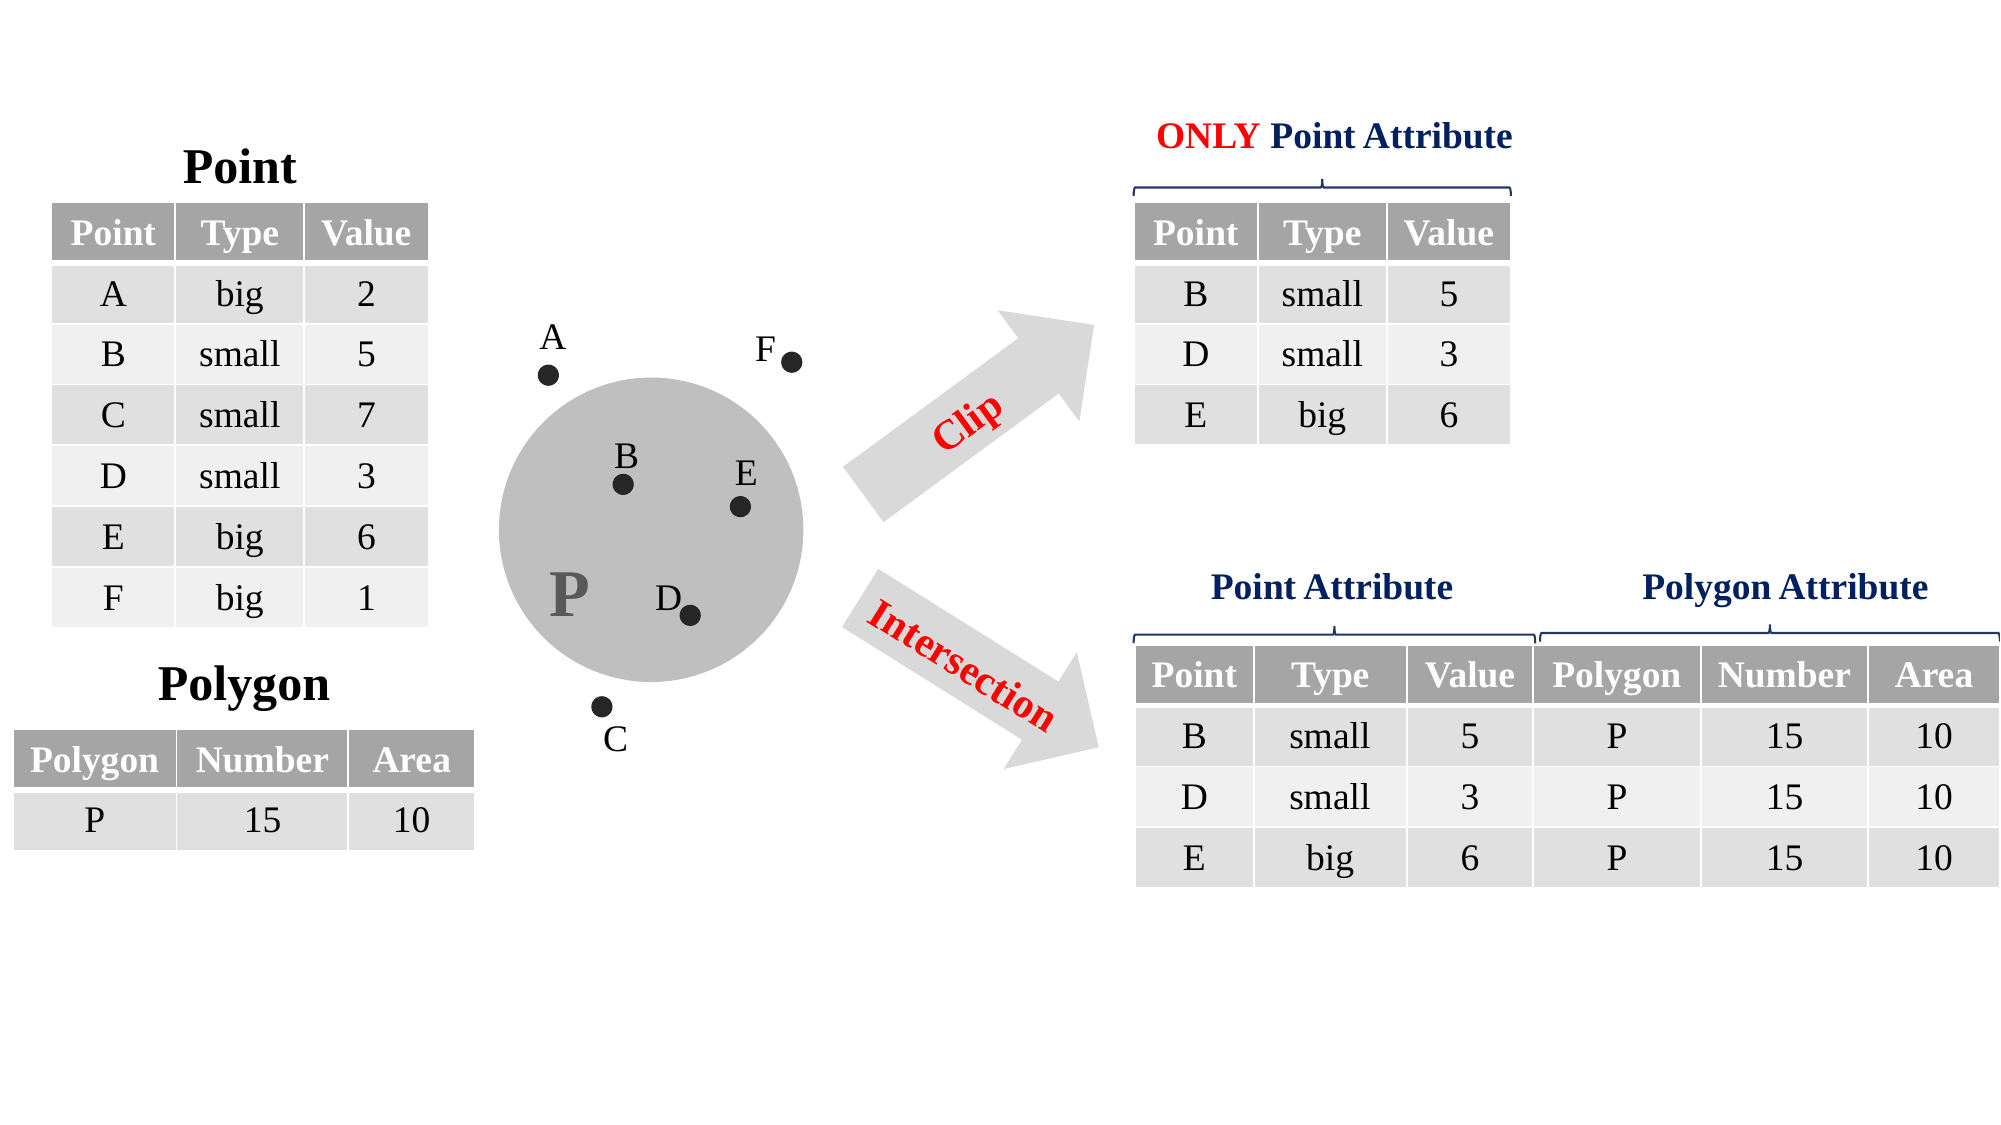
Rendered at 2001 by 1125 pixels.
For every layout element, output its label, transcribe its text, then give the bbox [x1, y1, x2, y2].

table_cell big [1259, 385, 1386, 444]
table_header Value [1408, 646, 1532, 703]
text_box [728, 501, 753, 519]
table_cell P [1534, 828, 1700, 887]
table_cell small [176, 325, 303, 384]
table_header Number [177, 730, 347, 787]
table_cell B [1135, 266, 1257, 323]
table_cell small [176, 385, 303, 444]
text_box [1133, 626, 1536, 644]
table_cell 15 [1702, 828, 1867, 887]
table_cell B [52, 325, 174, 384]
table_cell small [1255, 767, 1406, 826]
text_box [611, 484, 635, 497]
table_cell D [52, 446, 174, 505]
table_cell 10 [349, 793, 474, 850]
text_box Intersection [842, 568, 1099, 770]
table_cell 15 [177, 793, 347, 850]
table_cell D [1136, 767, 1253, 826]
table_cell 2 [305, 266, 428, 323]
table_cell 3 [305, 446, 428, 505]
text_box Clip [842, 310, 1095, 523]
text_box [536, 365, 560, 387]
table_header Polygon [14, 730, 176, 787]
table_cell 6 [305, 507, 428, 566]
table_cell 15 [1702, 767, 1867, 826]
text_box P [535, 542, 583, 637]
table_cell 5 [305, 325, 428, 384]
text_box [788, 350, 804, 374]
text_box E [719, 440, 768, 501]
text_box B [599, 423, 647, 484]
table_cell E [1136, 828, 1253, 887]
table_cell small [176, 446, 303, 505]
table_cell 5 [1408, 708, 1532, 766]
table_cell small [1259, 266, 1386, 323]
table_header Value [1388, 203, 1510, 260]
table_cell 6 [1408, 828, 1532, 887]
table_cell big [176, 266, 303, 323]
table_header Value [305, 203, 428, 260]
text_box A [524, 304, 573, 365]
table_cell P [1534, 708, 1700, 766]
table_header Polygon [1534, 646, 1700, 703]
table_cell E [52, 507, 174, 566]
text_box Point Attribute [1181, 554, 1484, 615]
text_box [1539, 624, 2000, 642]
table_header Type [1255, 646, 1406, 703]
table_header Point [1136, 646, 1253, 703]
table_header Number [1702, 646, 1867, 703]
table_cell 10 [1869, 828, 1999, 887]
table_cell 10 [1869, 708, 1999, 766]
table_cell P [1534, 767, 1700, 826]
table_header Area [349, 730, 474, 787]
table_header Type [176, 203, 303, 260]
text_box Polygon Attribute [1614, 554, 1957, 615]
text_box [590, 695, 614, 706]
table_cell B [1136, 708, 1253, 766]
table_cell big [176, 568, 303, 627]
table_cell 5 [1388, 266, 1510, 323]
table_header Point [1135, 203, 1257, 260]
table_cell 7 [305, 385, 428, 444]
text_box [497, 376, 805, 684]
table_cell C [52, 385, 174, 444]
table_cell 15 [1702, 708, 1867, 766]
text_box Point [152, 126, 328, 202]
text_box ONLY Point Attribute [1118, 103, 1551, 164]
table_cell 10 [1869, 767, 1999, 826]
table_cell big [176, 507, 303, 566]
text_box F [740, 316, 788, 377]
table_header Type [1259, 203, 1386, 260]
table_cell 6 [1388, 385, 1510, 444]
table_header Point [52, 203, 174, 260]
text_box C [588, 706, 636, 767]
text_box D [640, 565, 688, 626]
table_cell 1 [305, 568, 428, 627]
table_cell small [1255, 708, 1406, 766]
table_cell 3 [1388, 325, 1510, 384]
table_cell 3 [1408, 767, 1532, 826]
table_cell P [14, 793, 176, 850]
table_cell small [1259, 325, 1386, 384]
table_cell F [52, 568, 174, 627]
table_cell A [52, 266, 174, 323]
text_box [1133, 178, 1512, 197]
table_cell big [1255, 828, 1406, 887]
text_box [685, 603, 702, 628]
text_box Polygon [55, 643, 433, 718]
table_header Area [1869, 646, 1999, 703]
table_cell E [1135, 385, 1257, 444]
table_cell D [1135, 325, 1257, 384]
